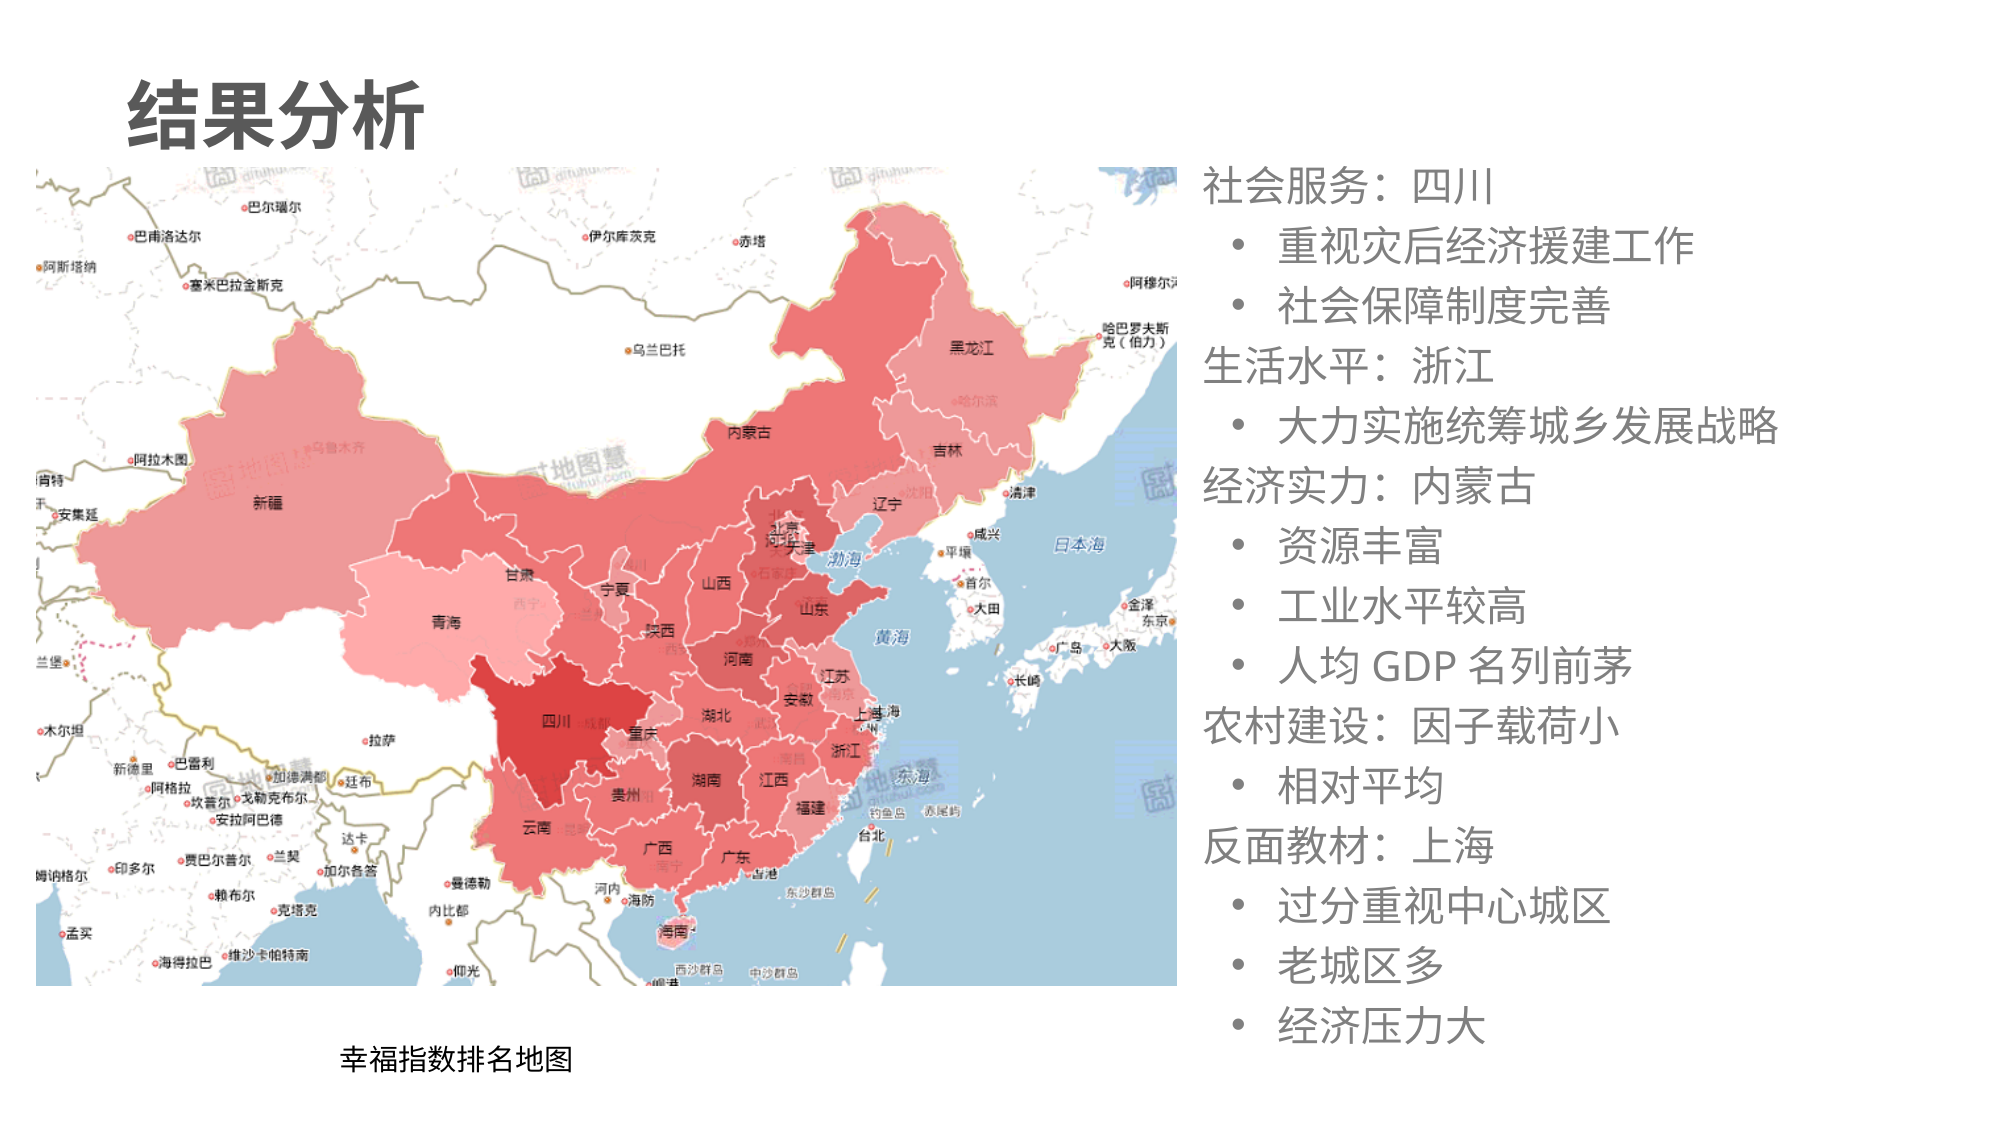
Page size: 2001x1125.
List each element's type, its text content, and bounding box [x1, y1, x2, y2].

text_box 幸福指数排名地图 [325, 1034, 986, 1084]
picture [35, 167, 1177, 986]
text_box 结果分析 [111, 15, 870, 166]
text_box 社会服务：四川 重视灾后经济援建工作 社会保障制度完善 生活水平：浙江 大力实施统筹城乡发展战略 经济实力：内蒙古 资源丰富 工业水平较高 人均GDP名列前茅 农村建设：因子载荷小 相对平均 反面教材：上海 过分重视中心城区 老城区多 经济压力大 [1141, 91, 1862, 1057]
